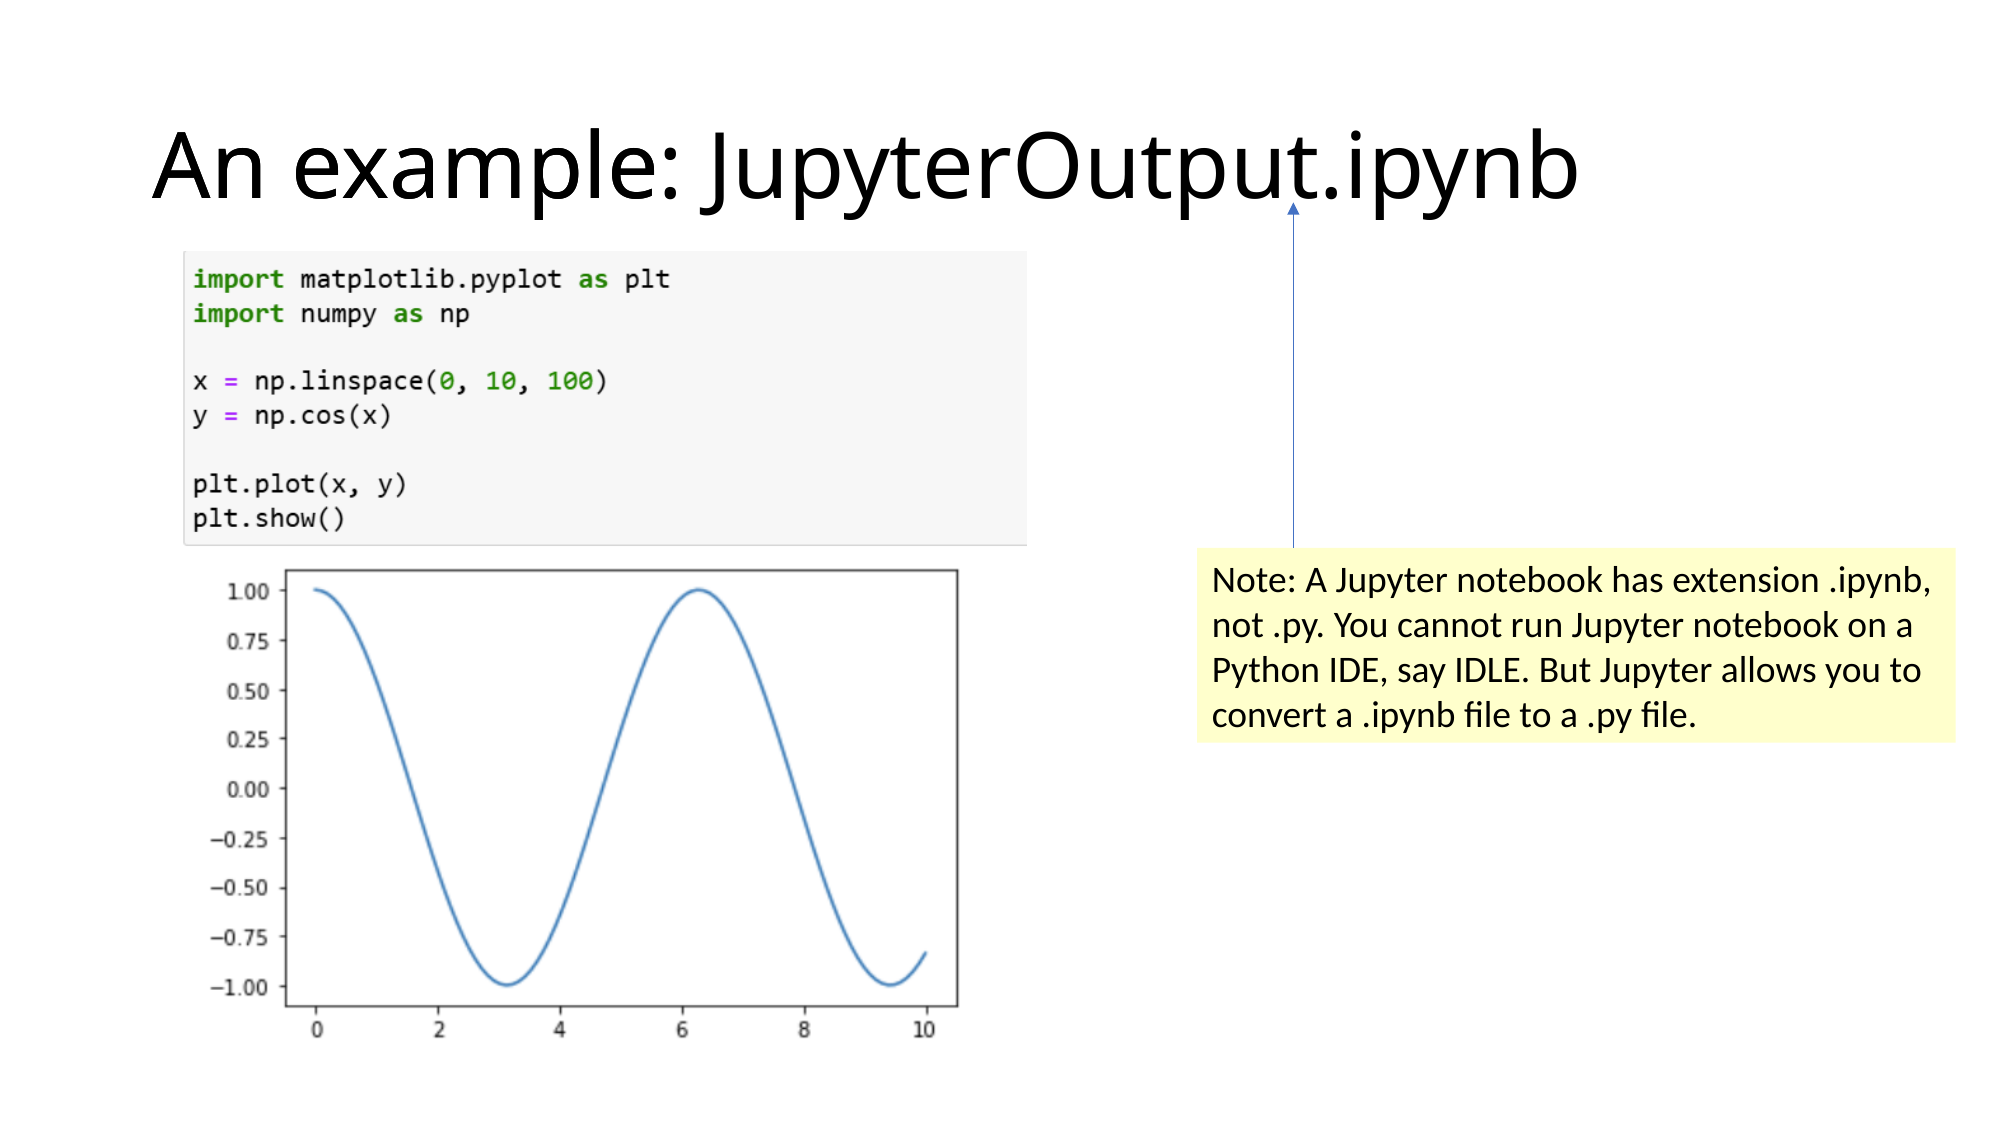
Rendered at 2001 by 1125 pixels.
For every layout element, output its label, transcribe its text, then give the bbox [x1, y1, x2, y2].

picture [172, 251, 1027, 1056]
text_box Note: A Jupyter notebook has extension .ipynb, not .py. You cannot run Jupyter notebook on a Python IDE, say IDLE. But Jupyter allows you to convert a .ipynb file to a .py file. [1197, 547, 1956, 743]
text_box An example: JupyterOutput.ipynb [137, 59, 1863, 278]
